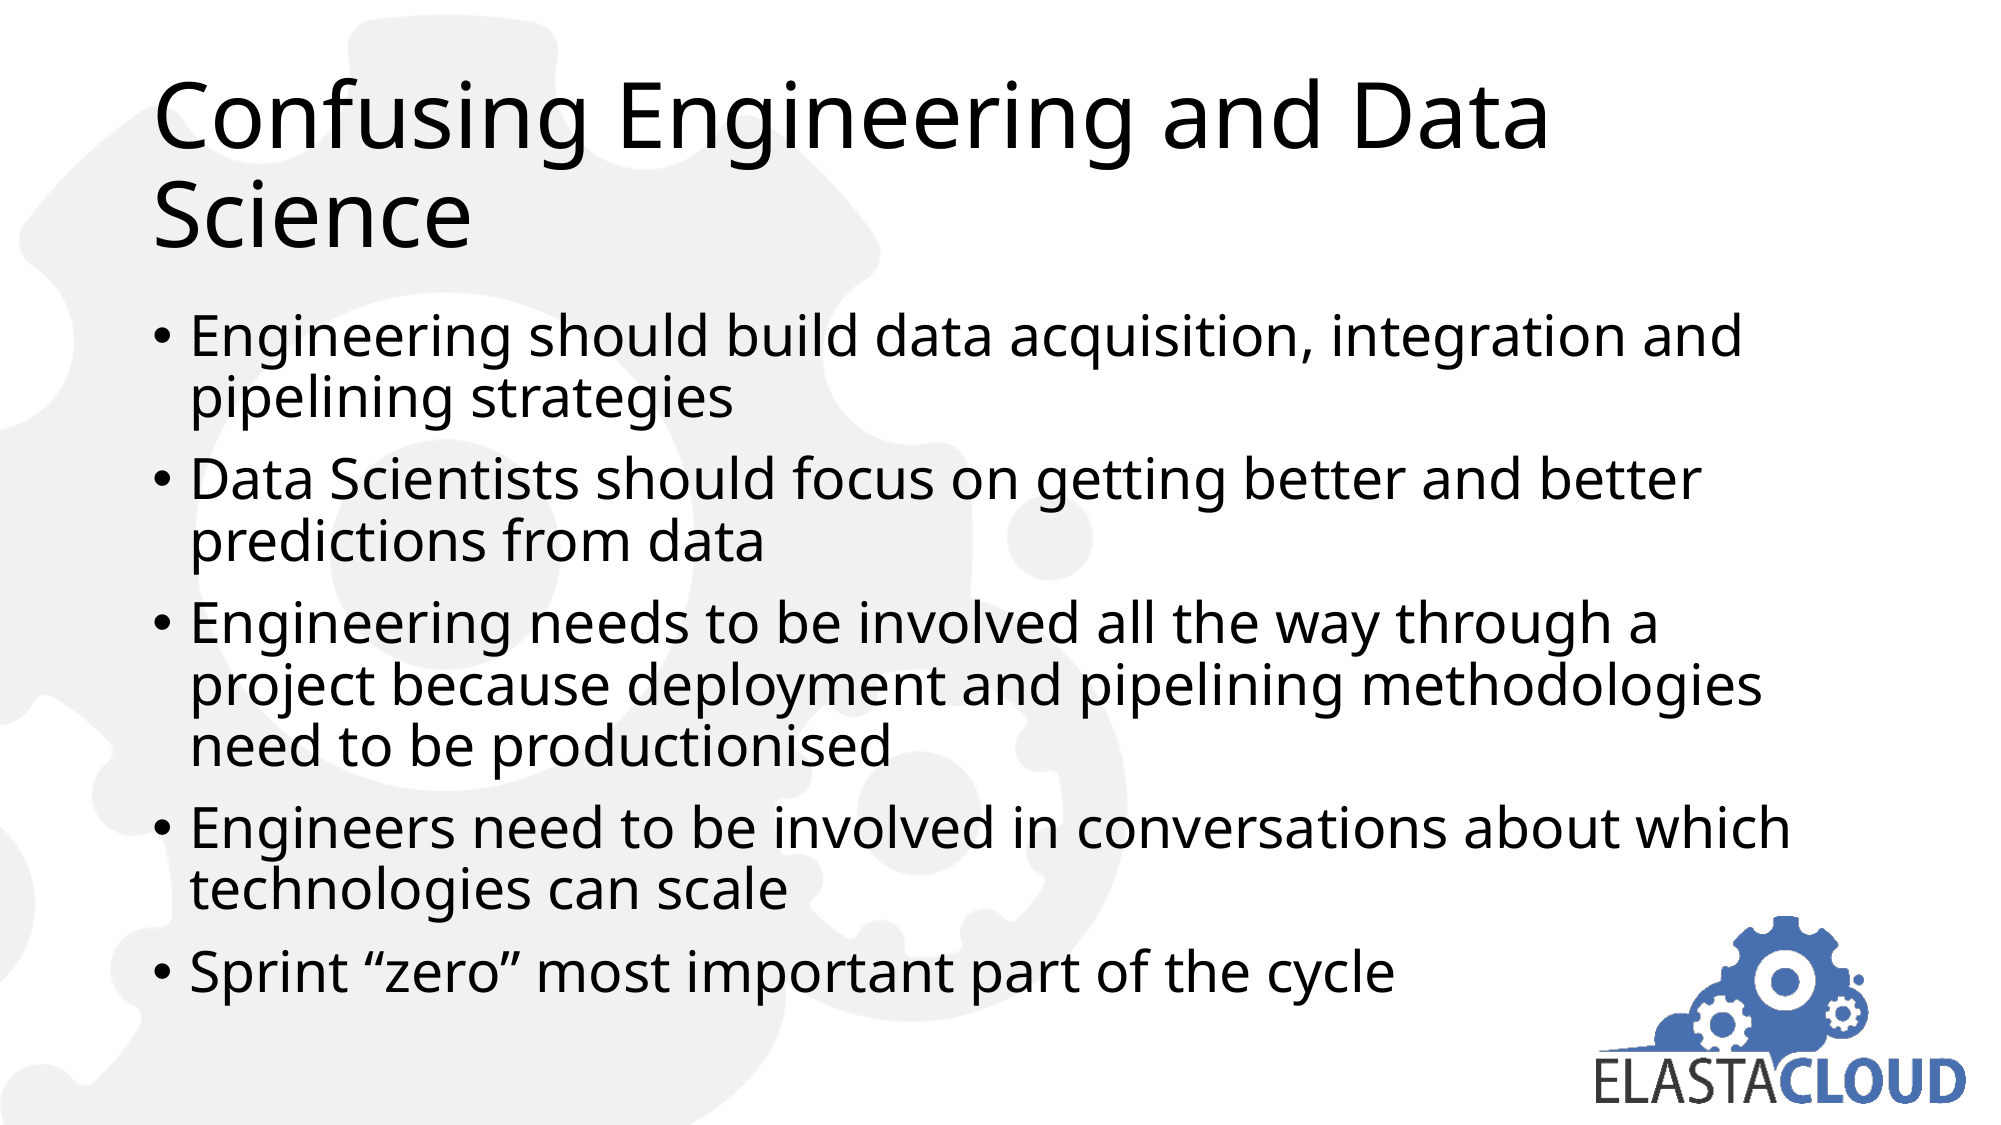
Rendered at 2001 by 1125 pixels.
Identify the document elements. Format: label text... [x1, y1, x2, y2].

picture [1582, 910, 1975, 1117]
list Engineering should build data acquisition, integration and pipelining strategies Data Scientists should focus on getting better and better predictions from data Engineering needs to be involved all the way through a project because deployment and pipelining methodologies need to be productionised Engineers need to be involved in conversations about which technologies can scale Sprint “zero” most important part of the cycle [137, 299, 1863, 1014]
title Confusing Engineering and Data Science [137, 59, 1863, 278]
